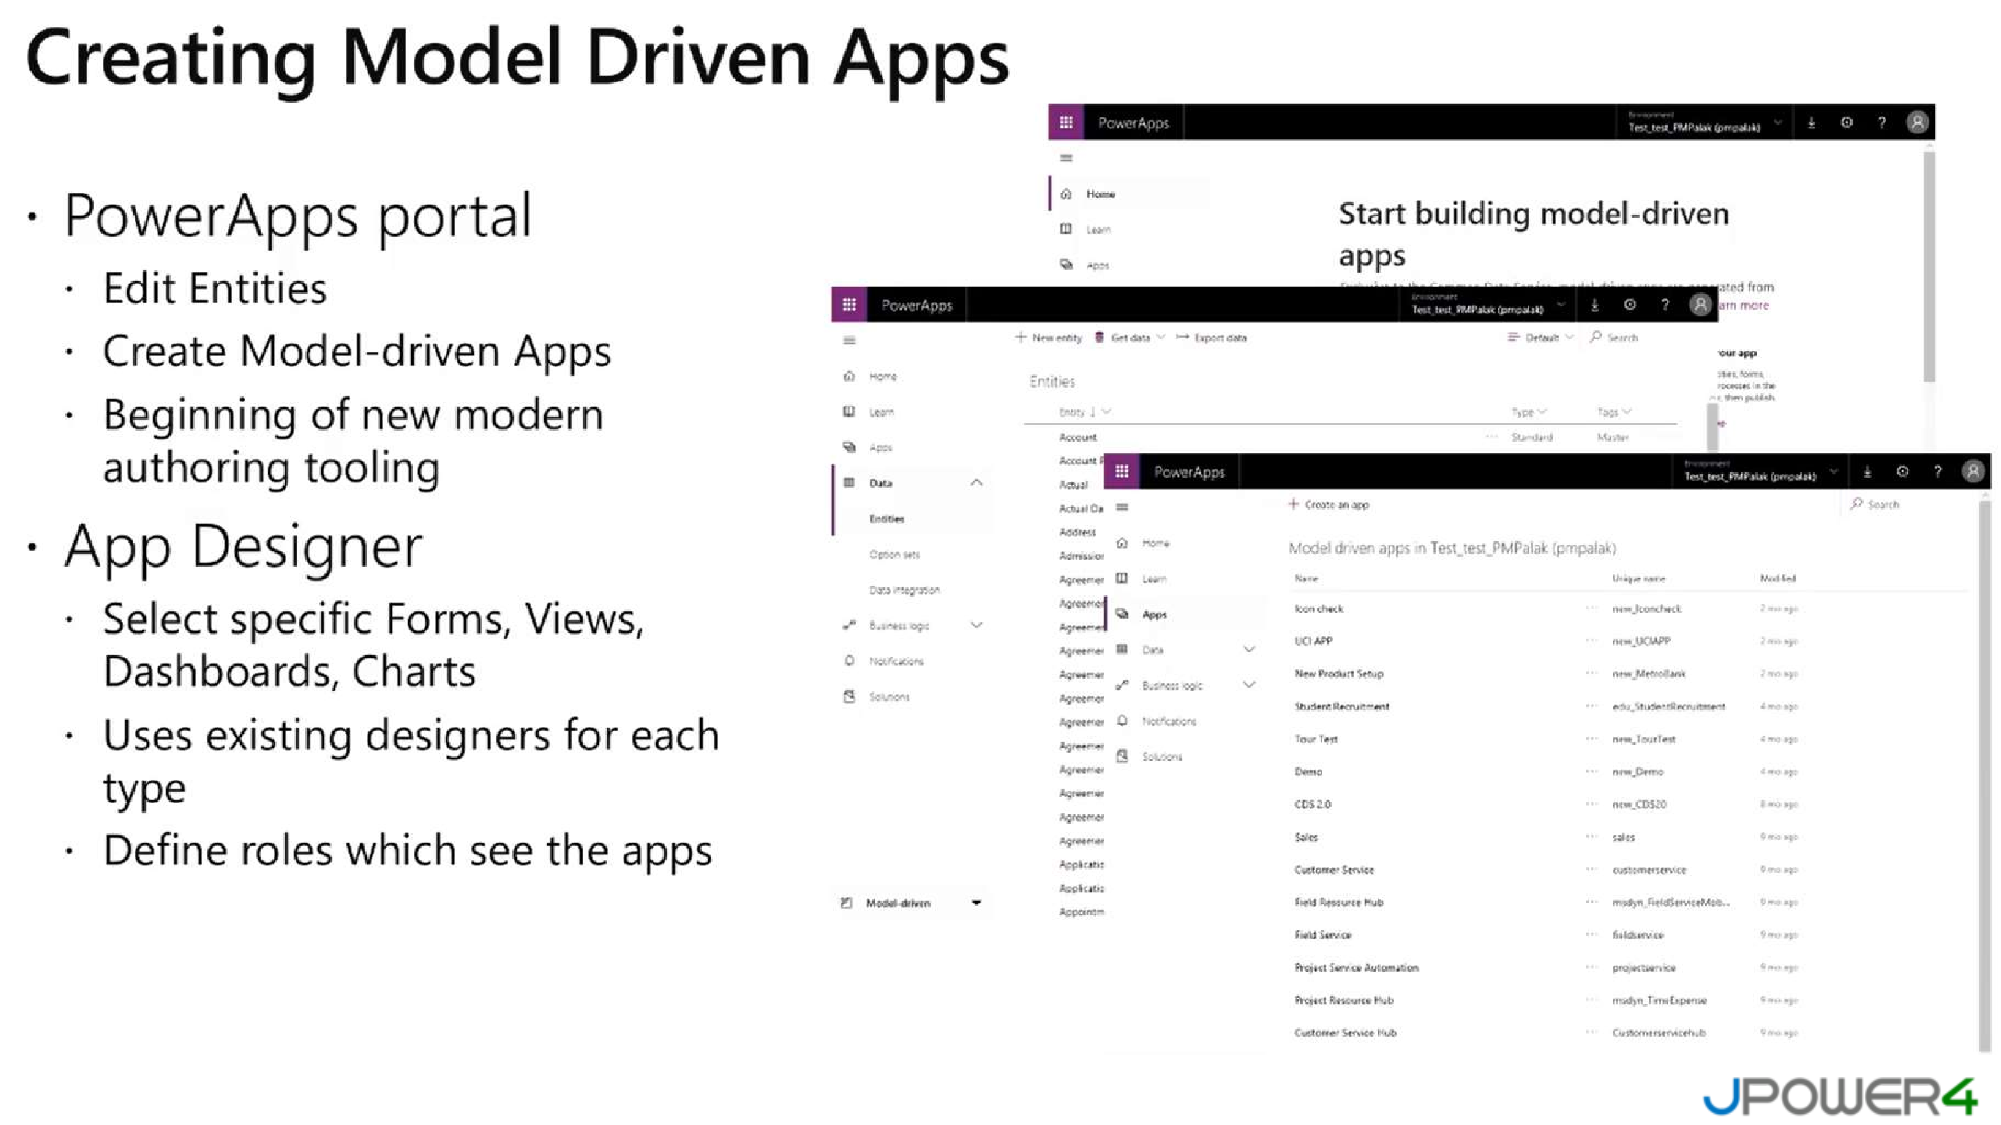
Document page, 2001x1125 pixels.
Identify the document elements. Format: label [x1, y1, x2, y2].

text_box [0, 0, 2000, 1055]
picture [1698, 1076, 1983, 1121]
